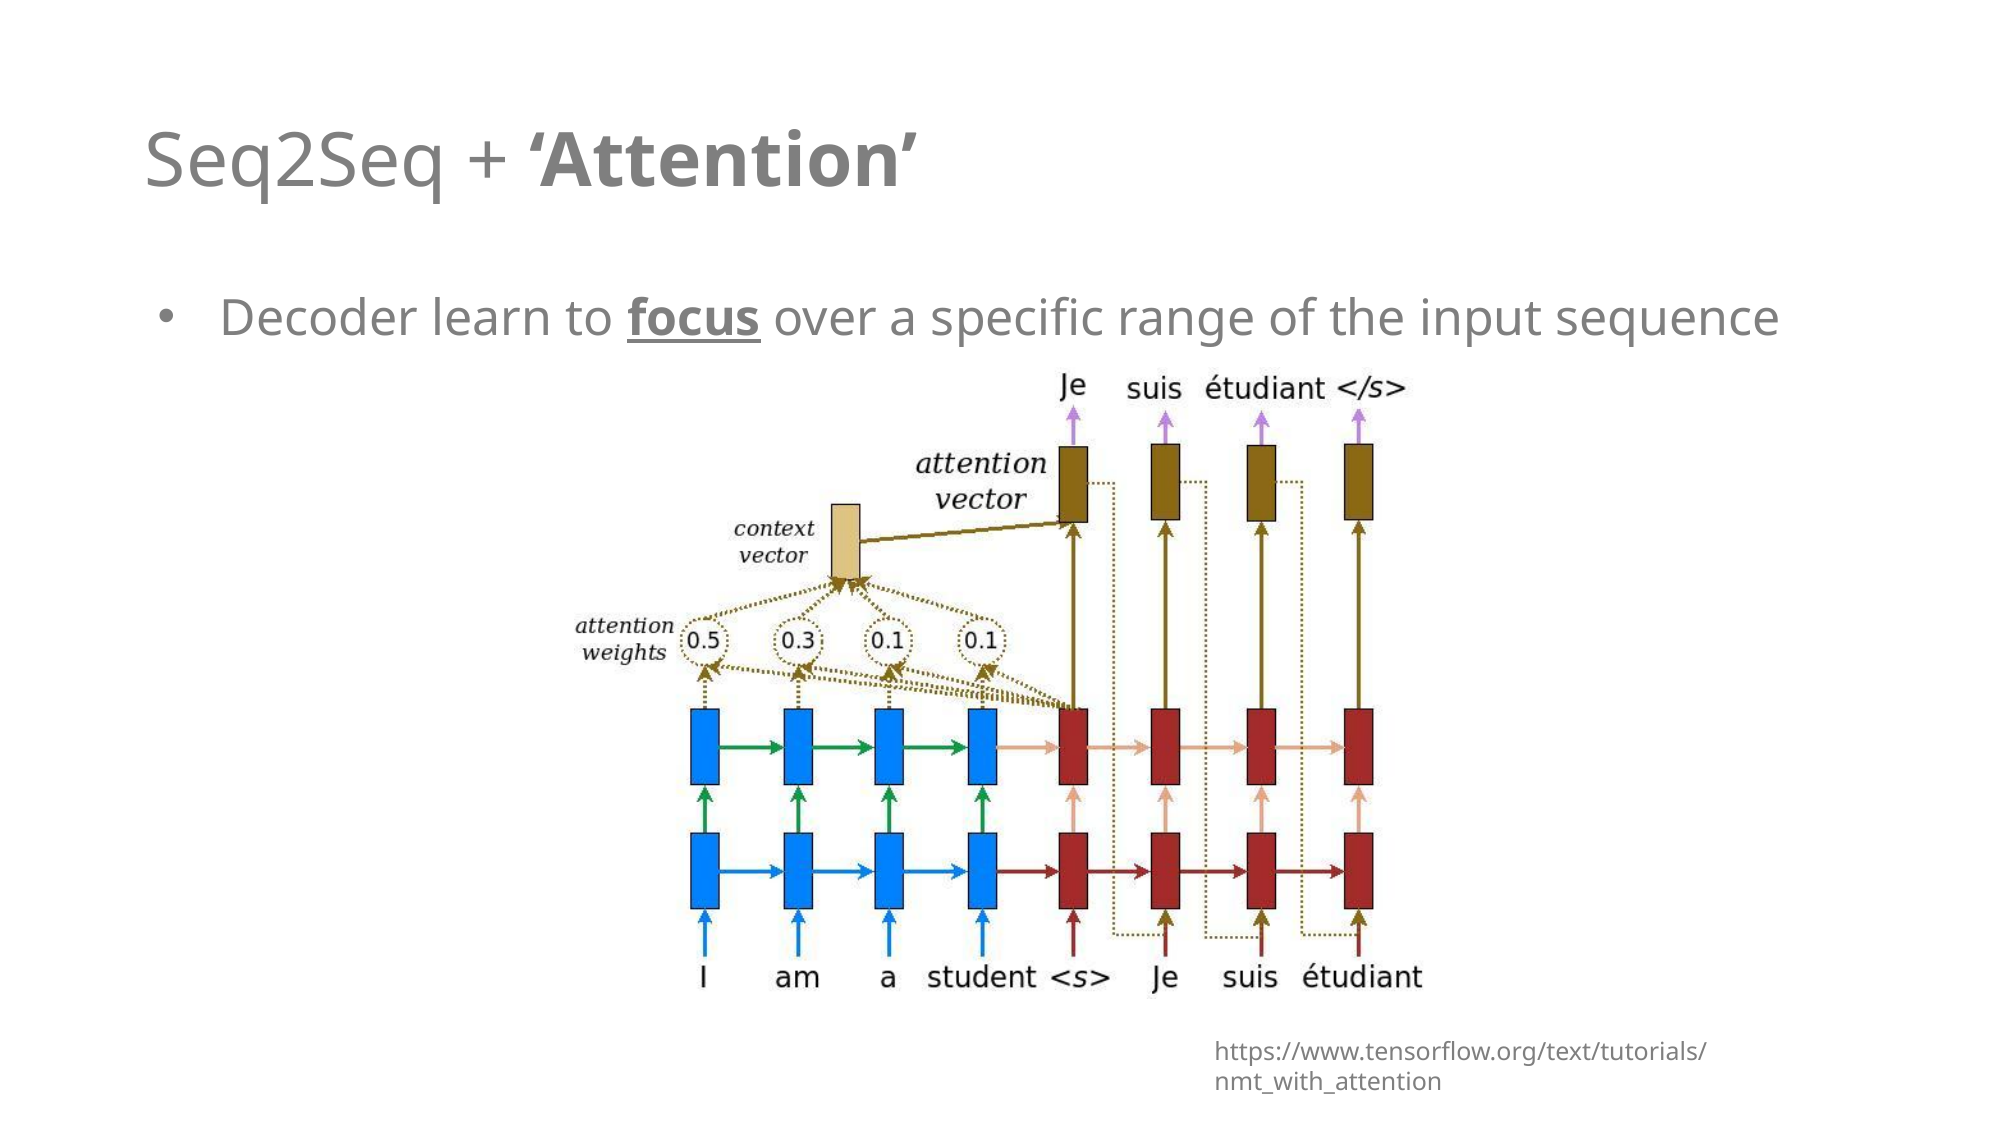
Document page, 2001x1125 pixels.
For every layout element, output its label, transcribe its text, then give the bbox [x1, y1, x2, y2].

text_box https://www.tensorflow.org/text/tutorials/nmt_with_attention [1199, 1020, 1916, 1111]
picture [574, 367, 1426, 999]
list Decoder learn to focus over a specific range of the input sequence [136, 268, 1863, 1044]
title Seq2Seq + ‘Attention’ [136, 77, 1863, 248]
